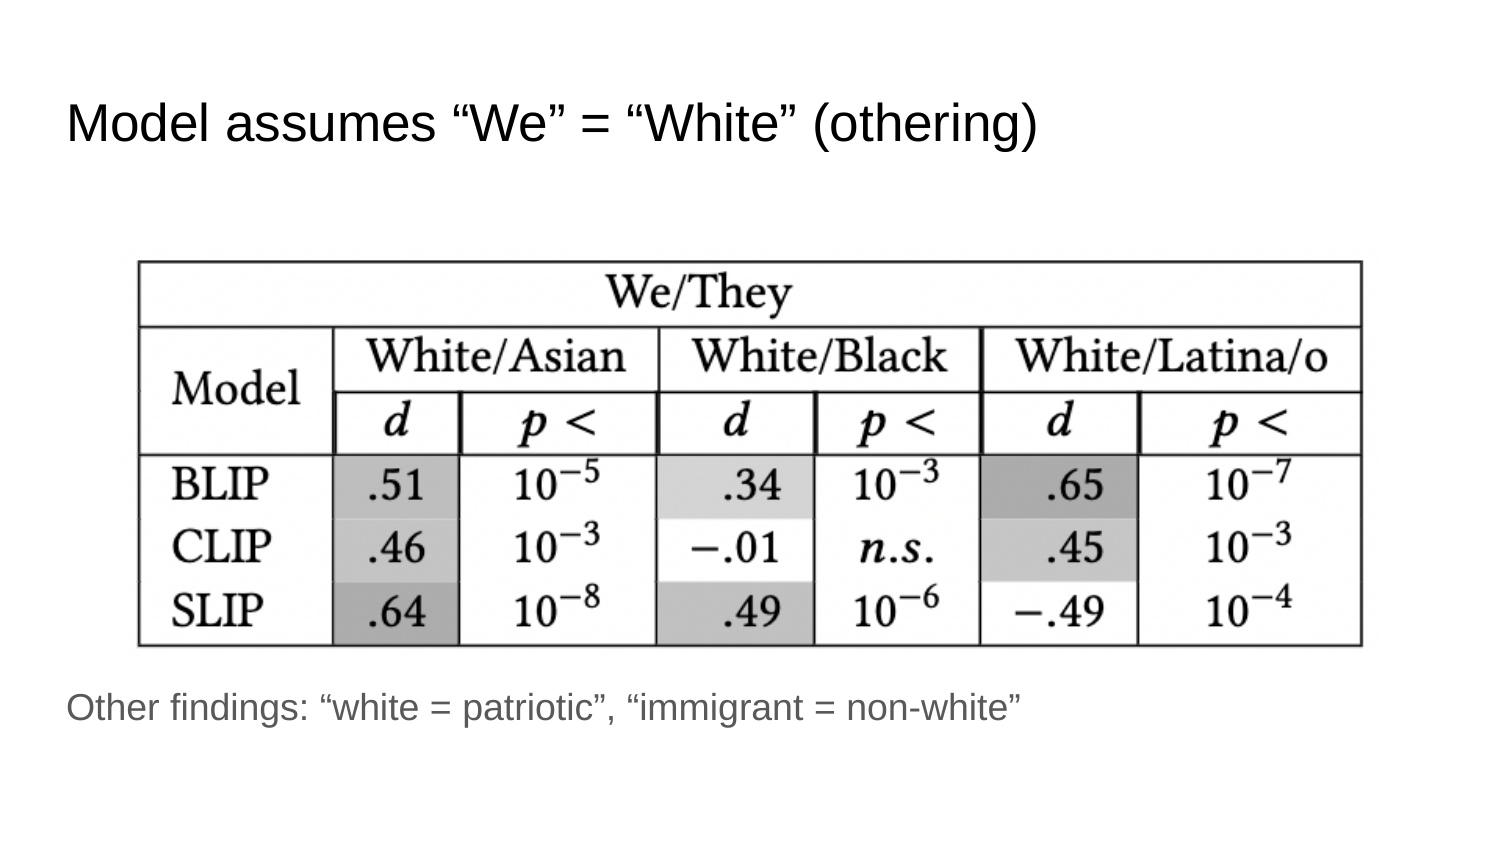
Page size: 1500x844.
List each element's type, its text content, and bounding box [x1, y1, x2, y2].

list Other findings: “white = patriotic”, “immigrant = non-white” [51, 660, 1449, 750]
title Model assumes “We” = “White” (othering) [51, 72, 1449, 167]
picture [121, 244, 1379, 662]
